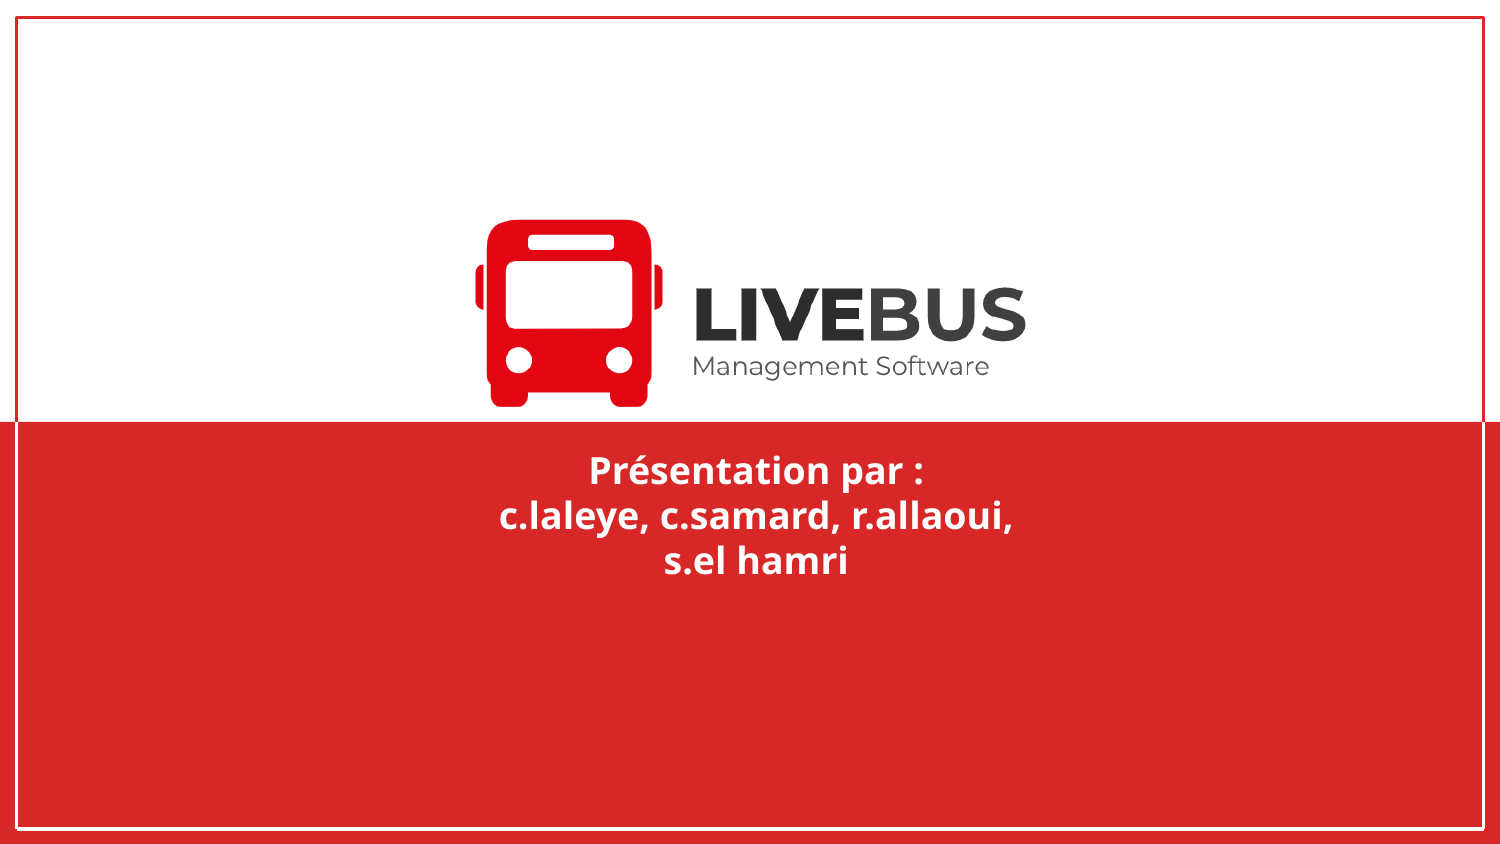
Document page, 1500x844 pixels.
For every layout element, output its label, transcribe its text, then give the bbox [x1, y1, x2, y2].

picture [472, 200, 1028, 407]
subtitle Présentation par : c.laleye, c.samard, r.allaoui, s.el hamri [454, 446, 1058, 583]
